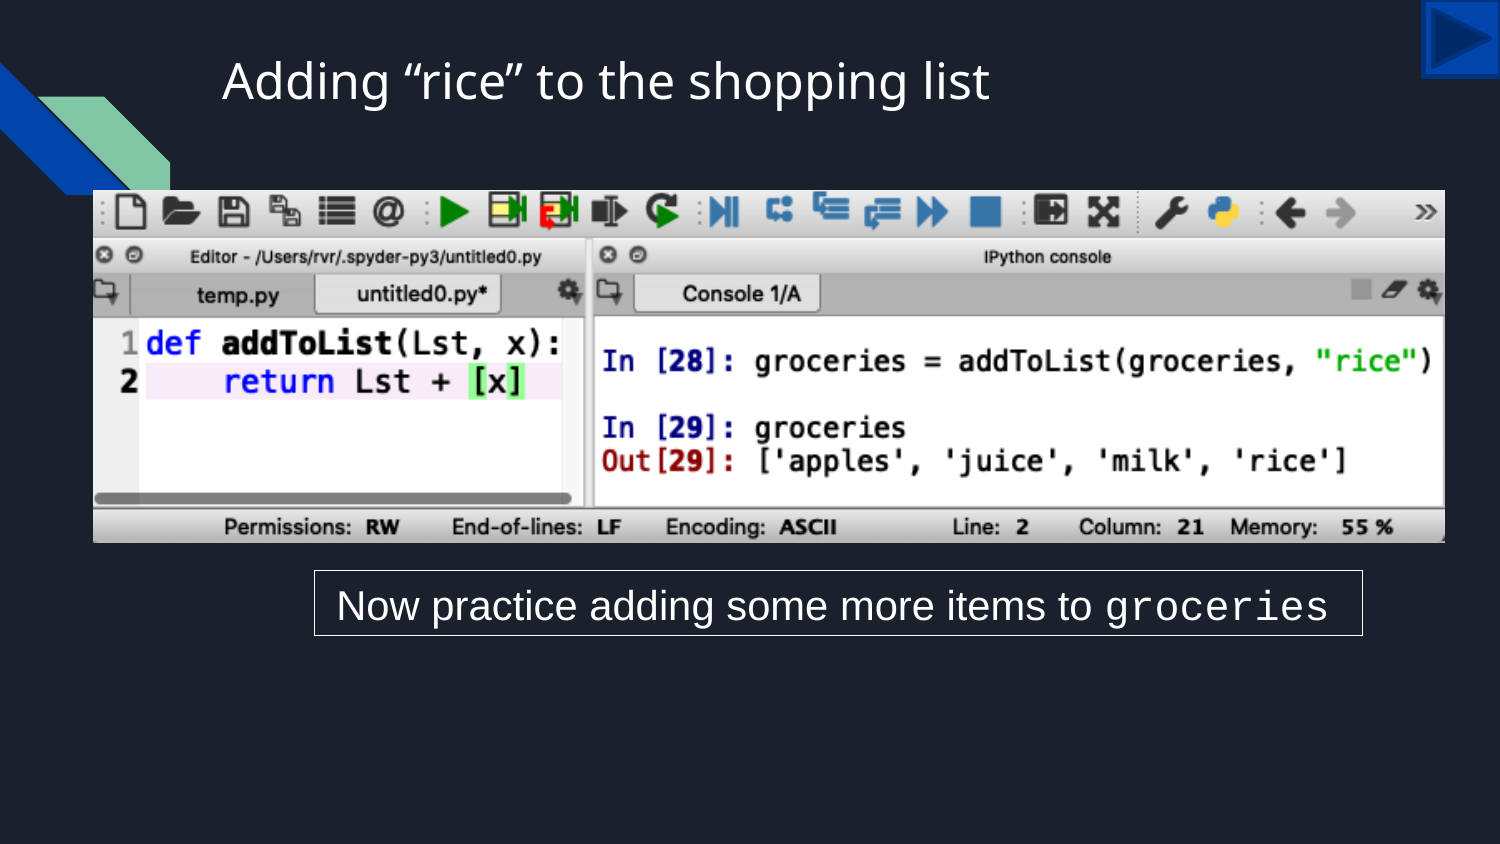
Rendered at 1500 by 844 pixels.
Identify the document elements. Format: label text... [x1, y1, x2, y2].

text_box Now practice adding some more items to groceries [314, 570, 1363, 636]
title Adding “rice” to the shopping list [207, 34, 1363, 149]
text_box [1421, 0, 1500, 79]
picture [93, 189, 1445, 543]
